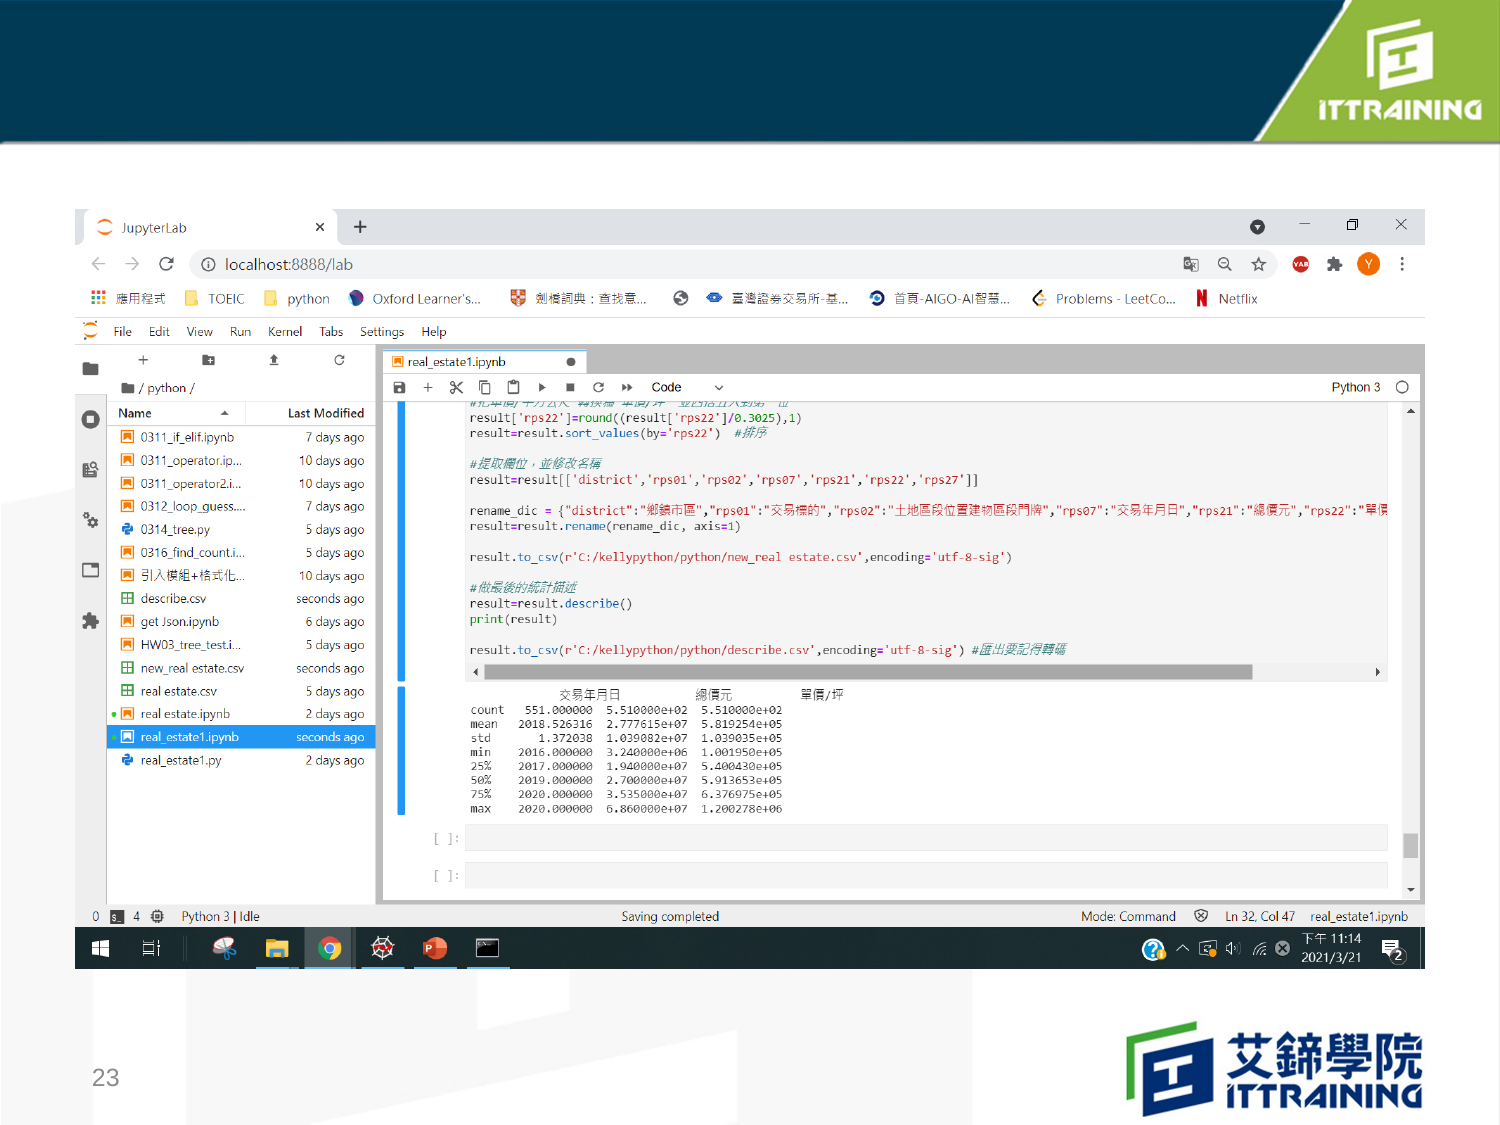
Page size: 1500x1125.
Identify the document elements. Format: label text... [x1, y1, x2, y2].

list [74, 208, 1426, 969]
slide_number 23 [76, 1046, 427, 1106]
picture [0, 0, 1500, 1125]
